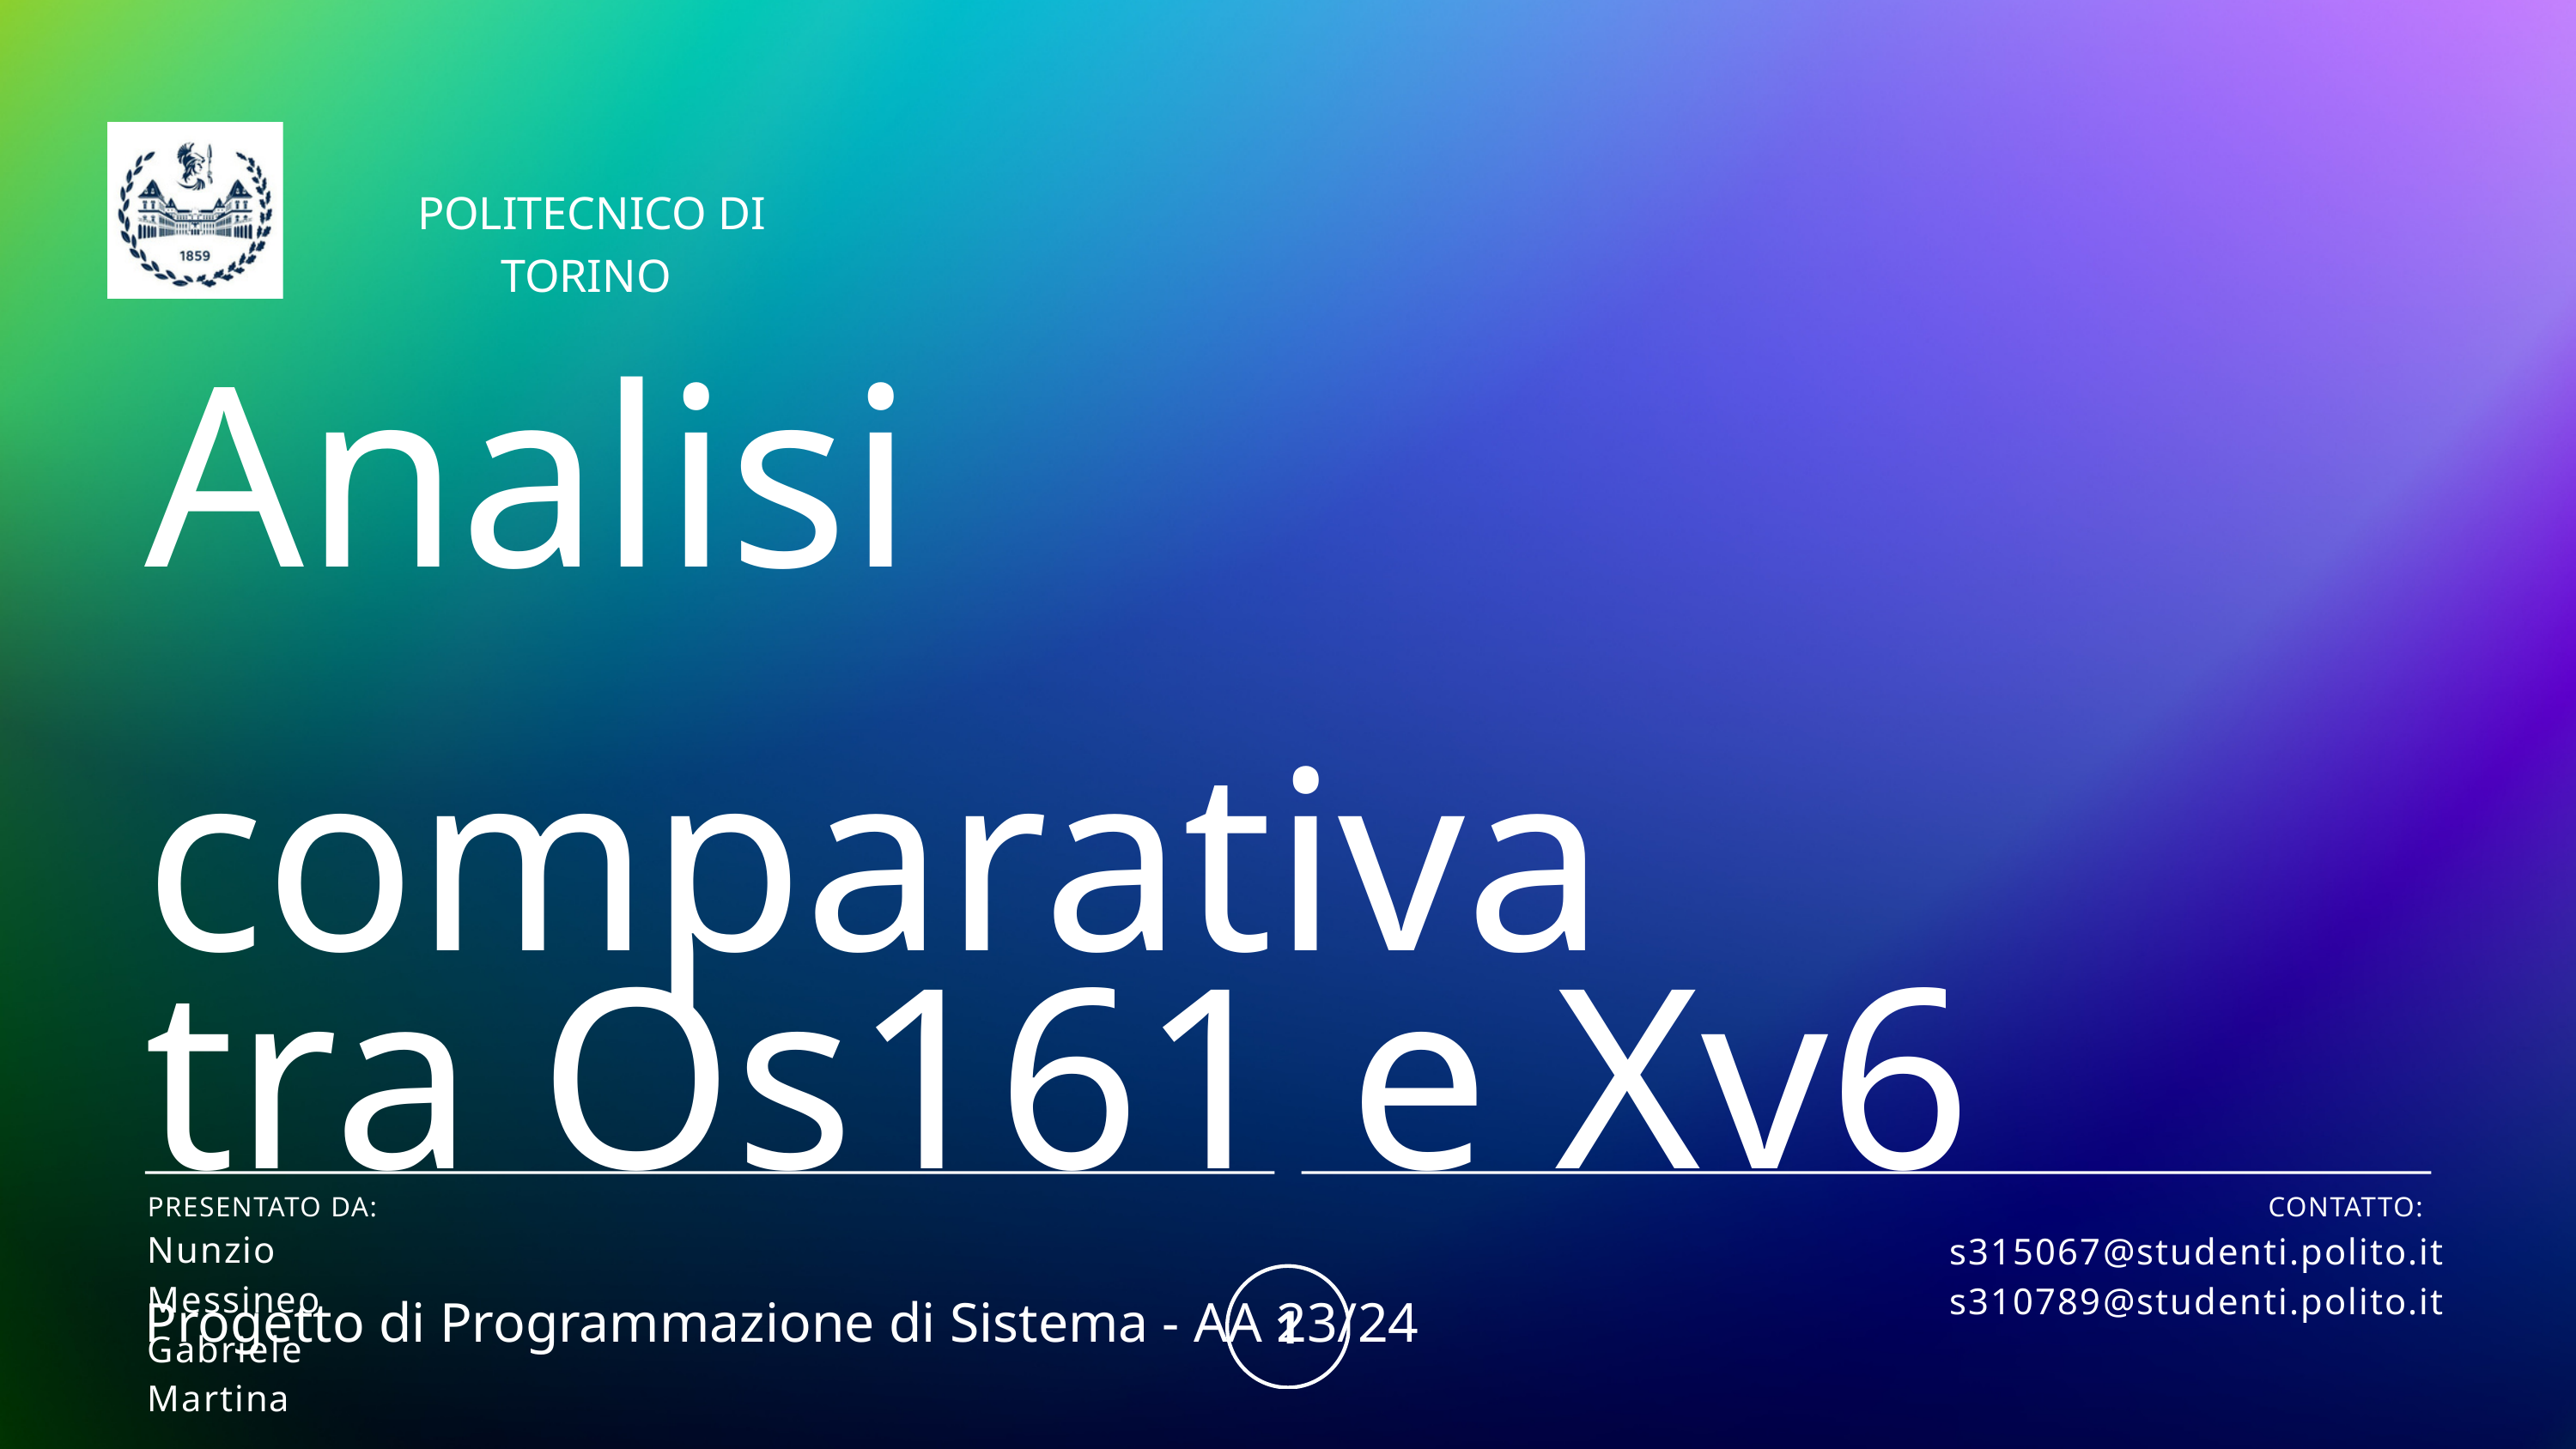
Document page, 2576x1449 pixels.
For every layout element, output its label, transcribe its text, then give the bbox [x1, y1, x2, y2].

text_box s315067@studenti.polito.it s310789@studenti.polito.it [2204, 1222, 2468, 1322]
text_box Nunzio Messineo Gabriele Martina [147, 1354, 445, 1420]
text_box Analisi comparativa tra Os161 e Xv6 Progetto di Programmazione di Sistema - AA 23/24 [144, 190, 2204, 1171]
text_box Analisi comparativa tra Os161 e Xv6 Progetto di Programmazione di Sistema - AA 23/24 [144, 1183, 2204, 1354]
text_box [144, 1171, 2432, 1174]
text_box [107, 122, 283, 299]
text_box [1216, 1254, 1359, 1398]
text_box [168, 162, 264, 252]
text_box POLITECNICO DI TORINO [319, 175, 853, 301]
text_box CONTATTO: [2268, 1184, 2428, 1222]
text_box [0, 0, 2576, 1449]
